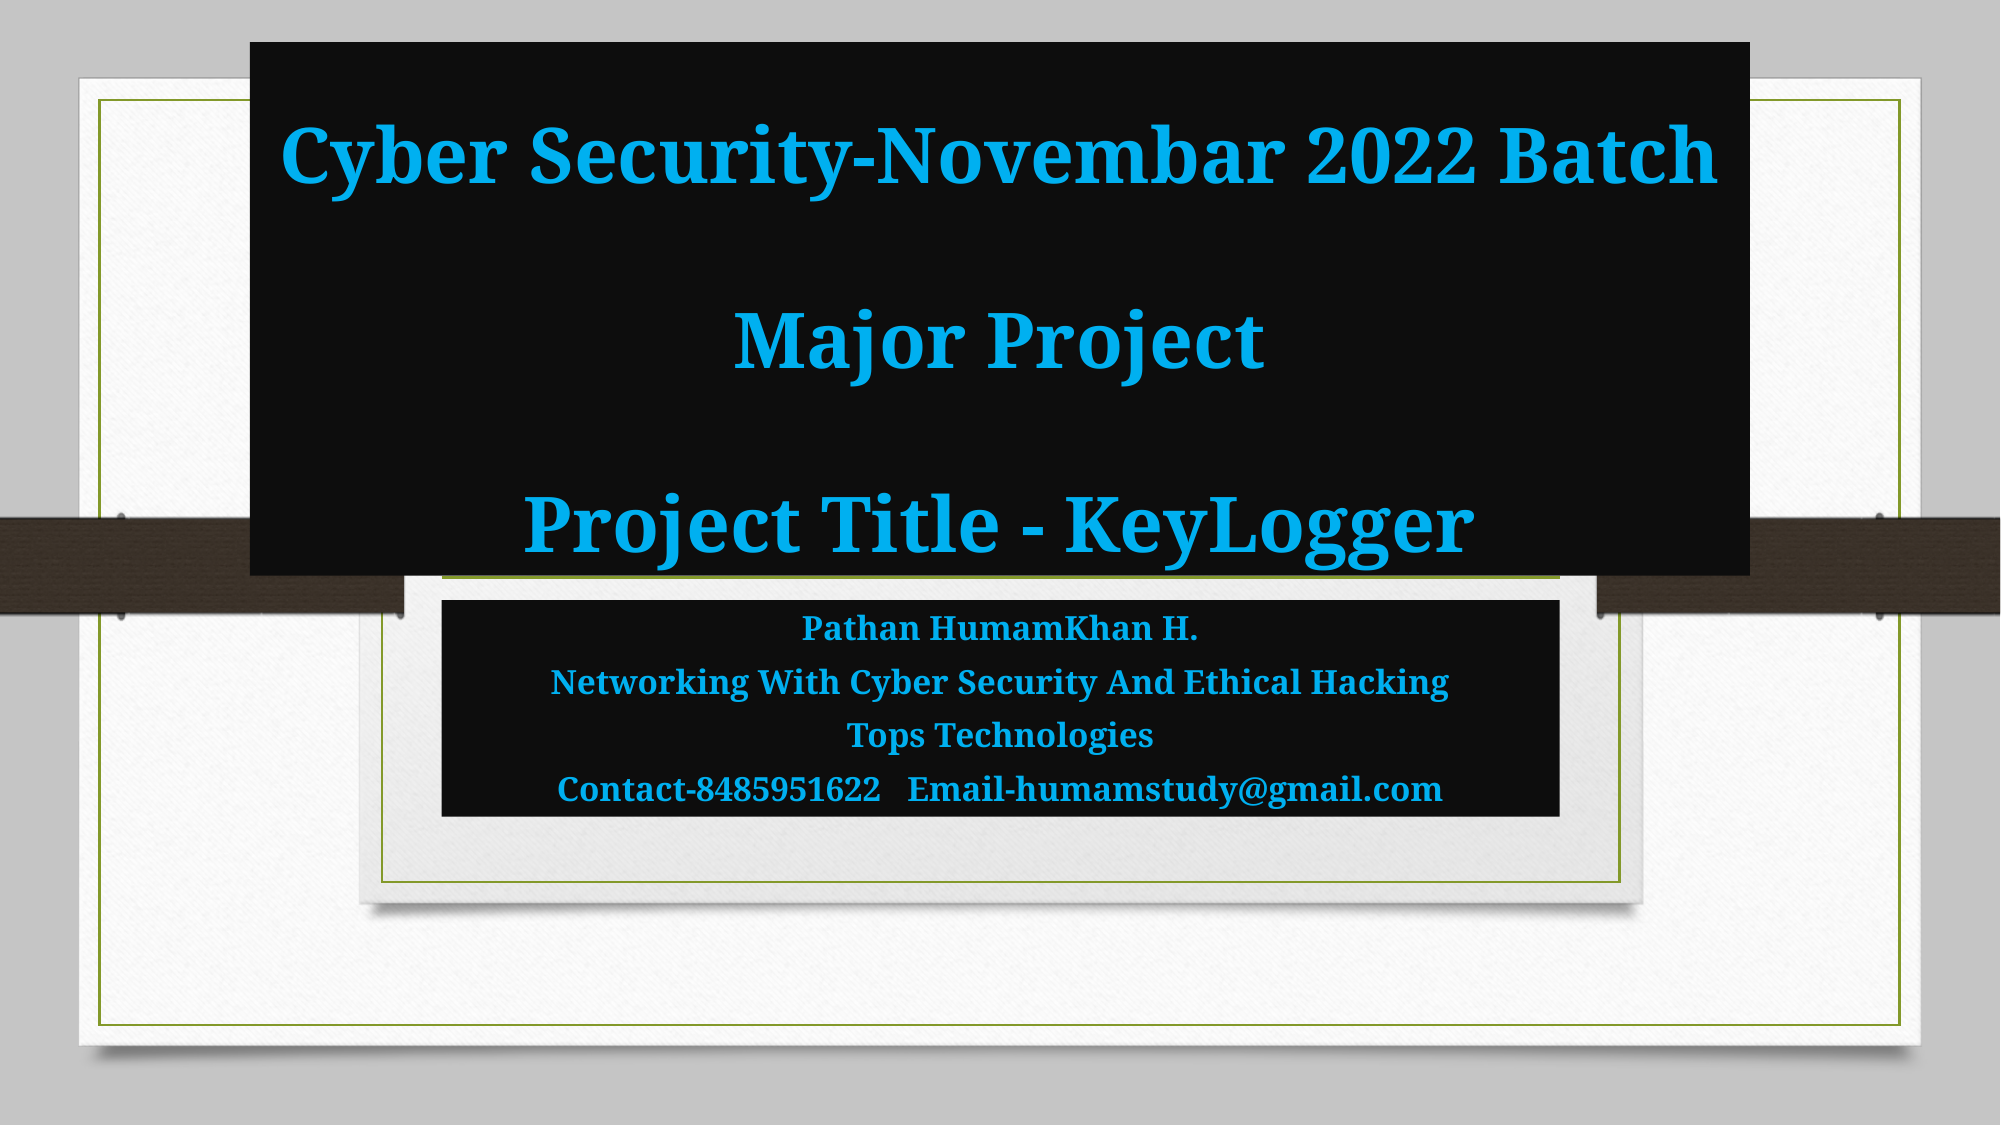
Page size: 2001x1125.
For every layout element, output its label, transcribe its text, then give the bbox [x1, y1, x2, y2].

subtitle Pathan HumamKhan H. Networking With Cyber Security And Ethical Hacking Tops Technologies Contact-8485951622 Email-humamstudy@gmail.com [441, 600, 1560, 817]
title Cyber Security-Novembar 2022 Batch Major Project Project Title - KeyLogger [249, 42, 1750, 576]
picture [0, 0, 2001, 1125]
